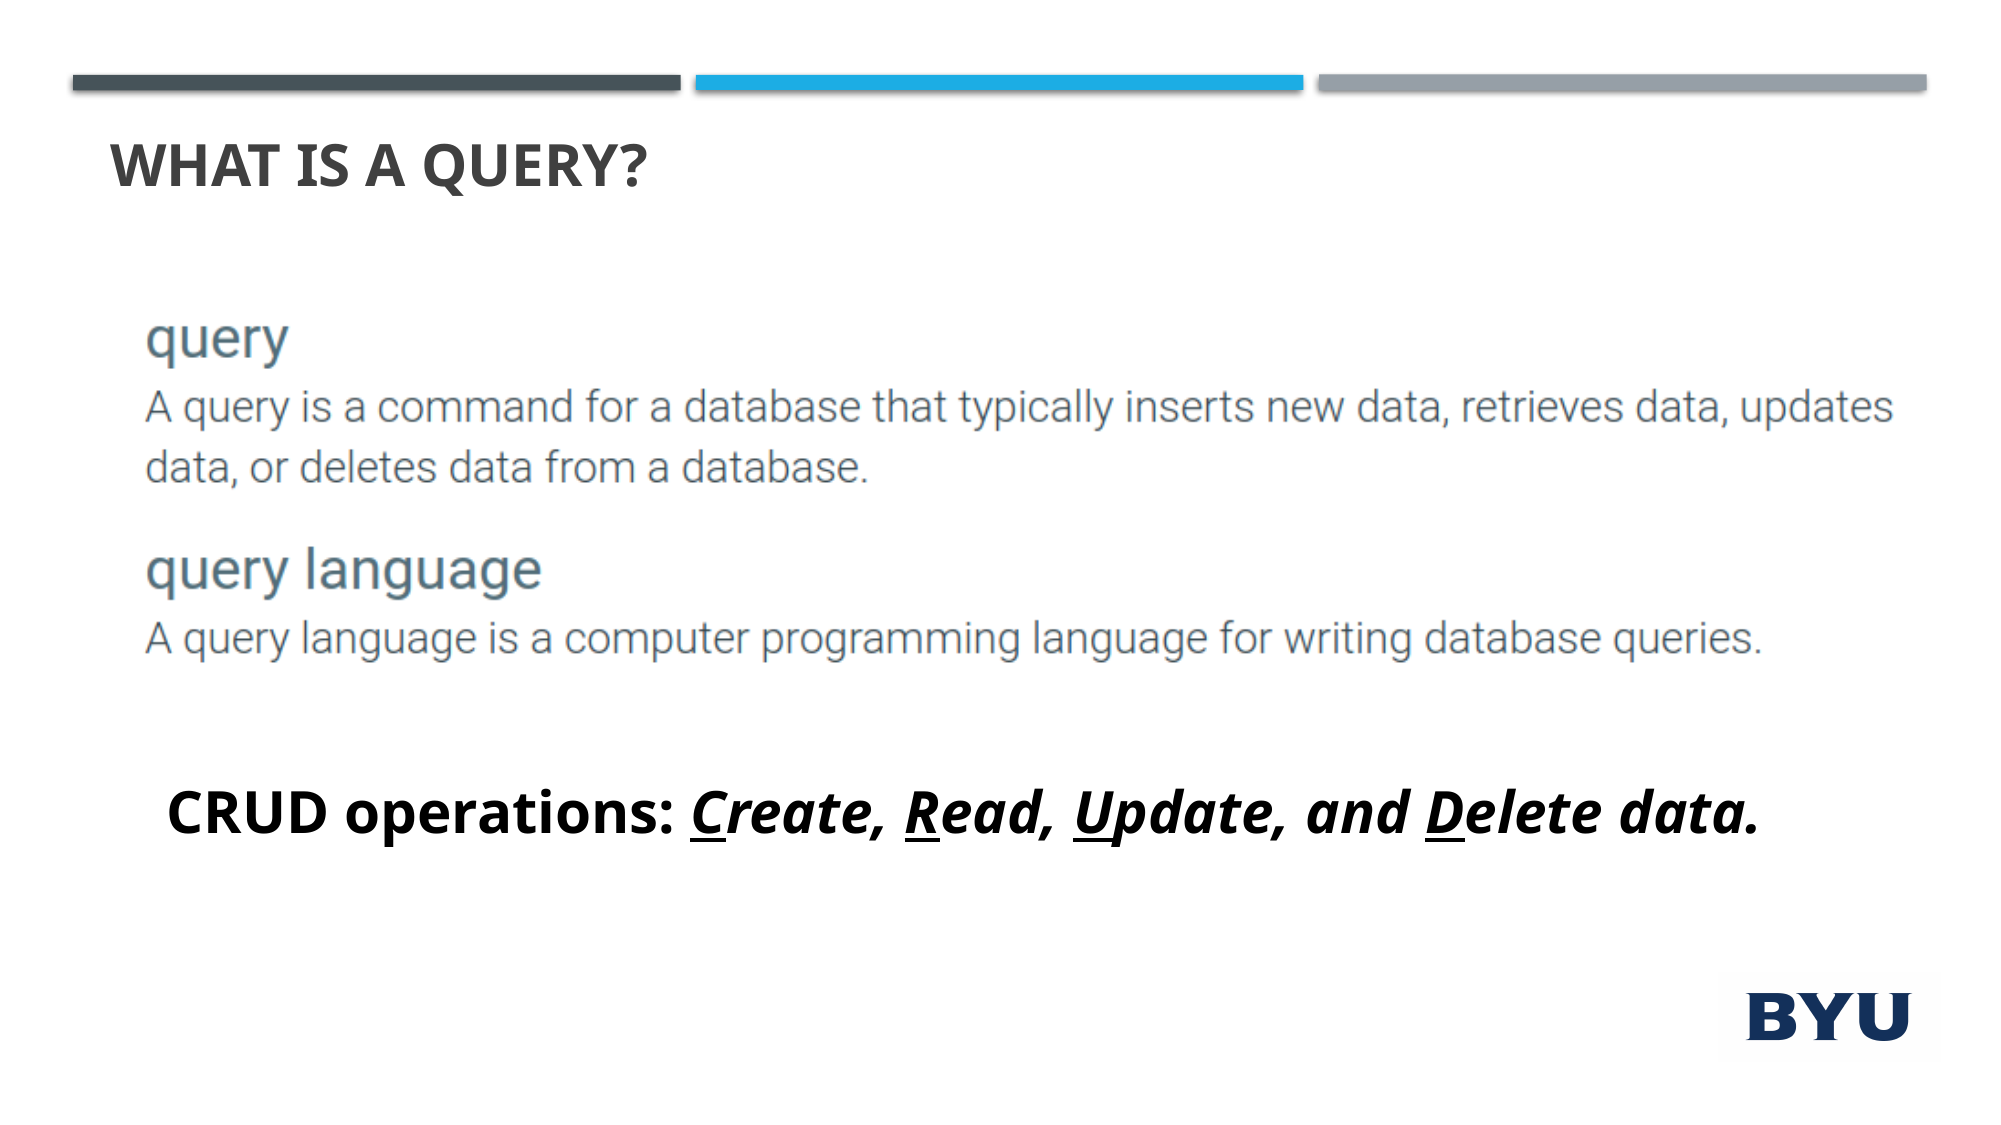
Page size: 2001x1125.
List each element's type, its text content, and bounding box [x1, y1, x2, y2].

picture [1718, 972, 1941, 1062]
text_box CRUD operations: Create, Read, Update, and Delete data. [151, 767, 1872, 853]
picture [94, 290, 1931, 695]
title What is a Query? [95, 115, 1905, 206]
